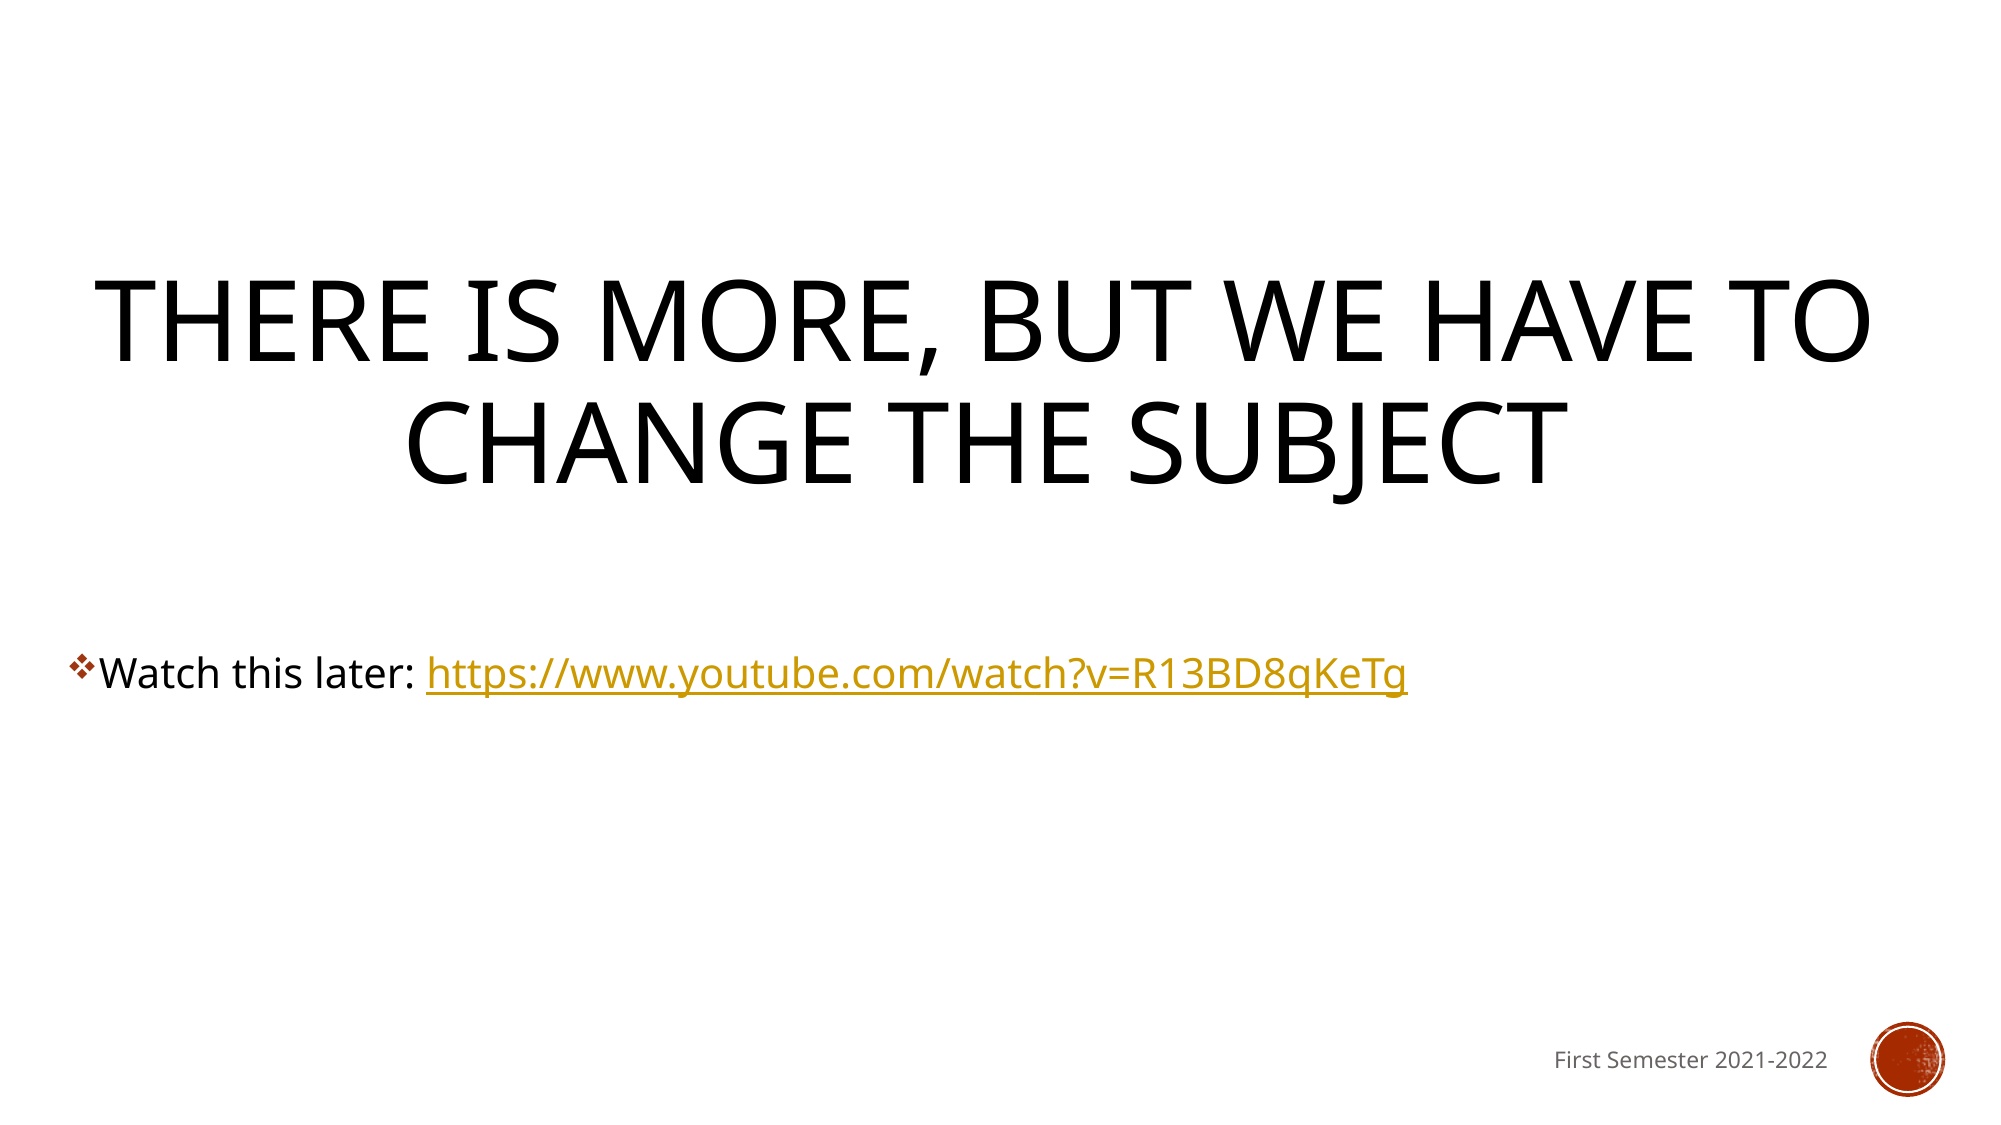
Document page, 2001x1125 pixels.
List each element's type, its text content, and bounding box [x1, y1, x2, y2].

slide_number First Semester 2021-2022 [1306, 1028, 1844, 1089]
title There is more, but we have to change the subject [51, 49, 1920, 640]
list Watch this later: https://www.youtube.com/watch?v=R13BD8qKeTg [51, 640, 1920, 1013]
